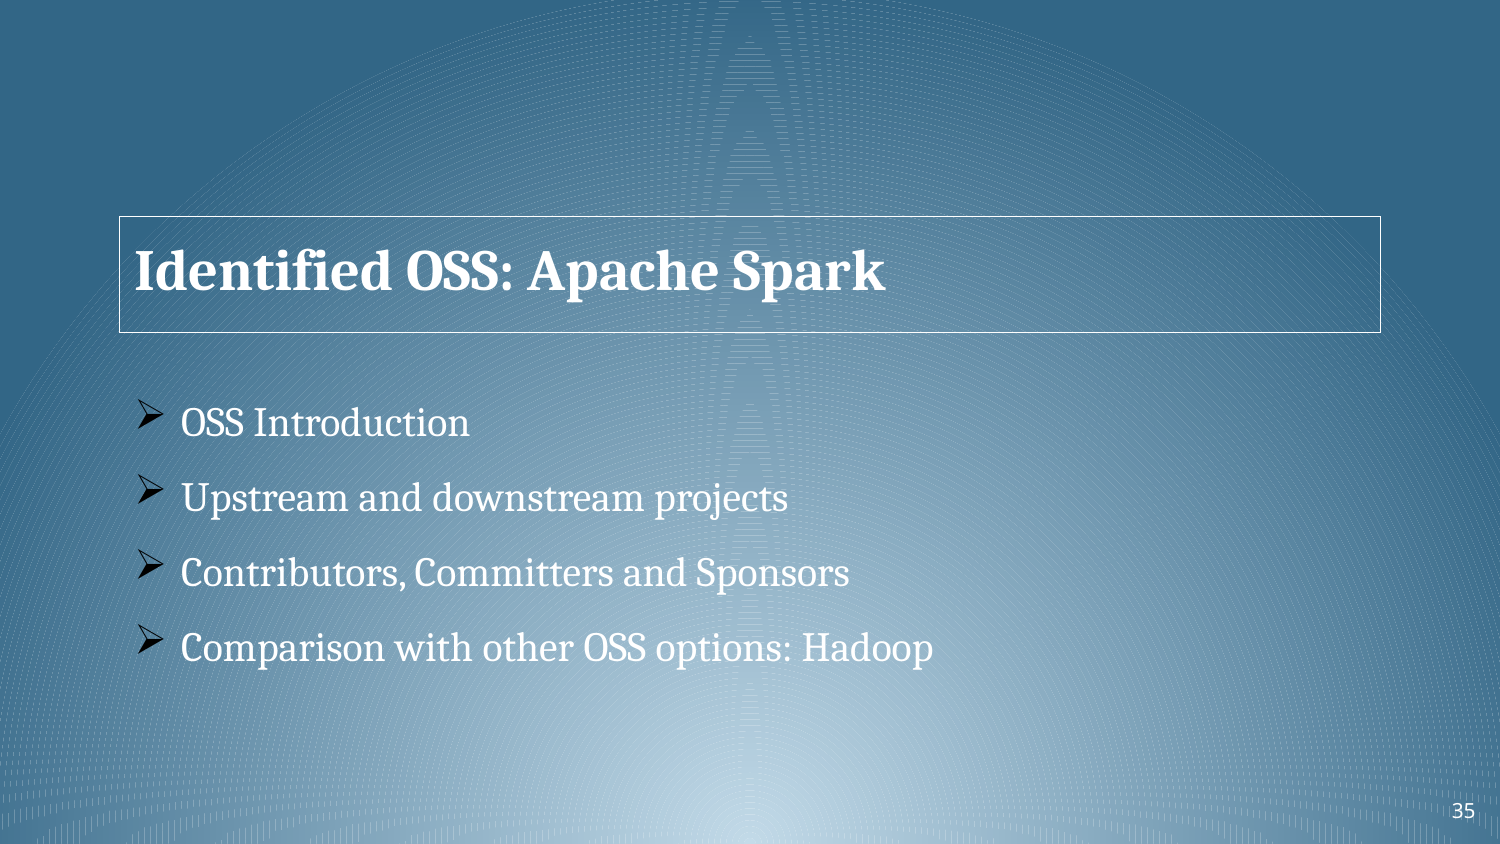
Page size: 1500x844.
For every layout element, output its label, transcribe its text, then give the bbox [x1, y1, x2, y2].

title Identified OSS: Apache Spark [119, 216, 1381, 333]
slide_number 35 [1400, 779, 1491, 844]
text_box OSS Introduction Upstream and downstream projects Contributors, Committers and Sponsors Comparison with other OSS options: Hadoop [119, 362, 1381, 677]
